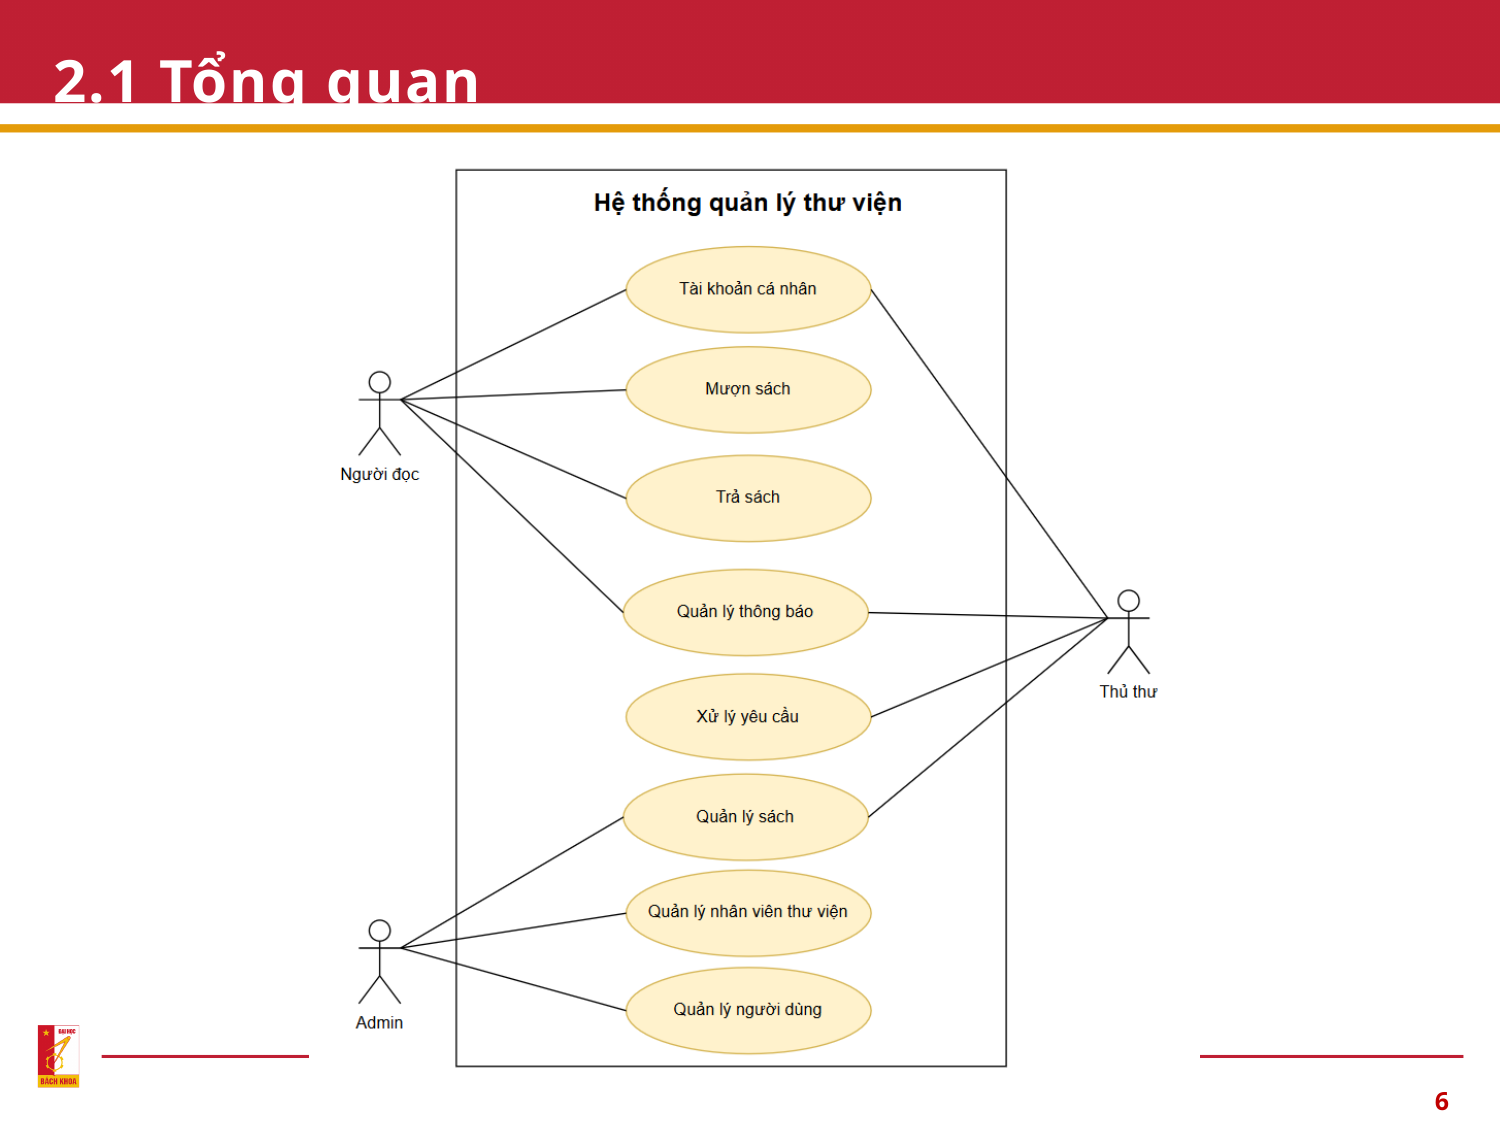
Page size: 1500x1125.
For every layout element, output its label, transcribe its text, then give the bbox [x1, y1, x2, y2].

title 2.1 Tổng quan [38, 12, 1462, 87]
slide_number 6 [1126, 1078, 1464, 1125]
picture [0, 0, 1500, 1125]
